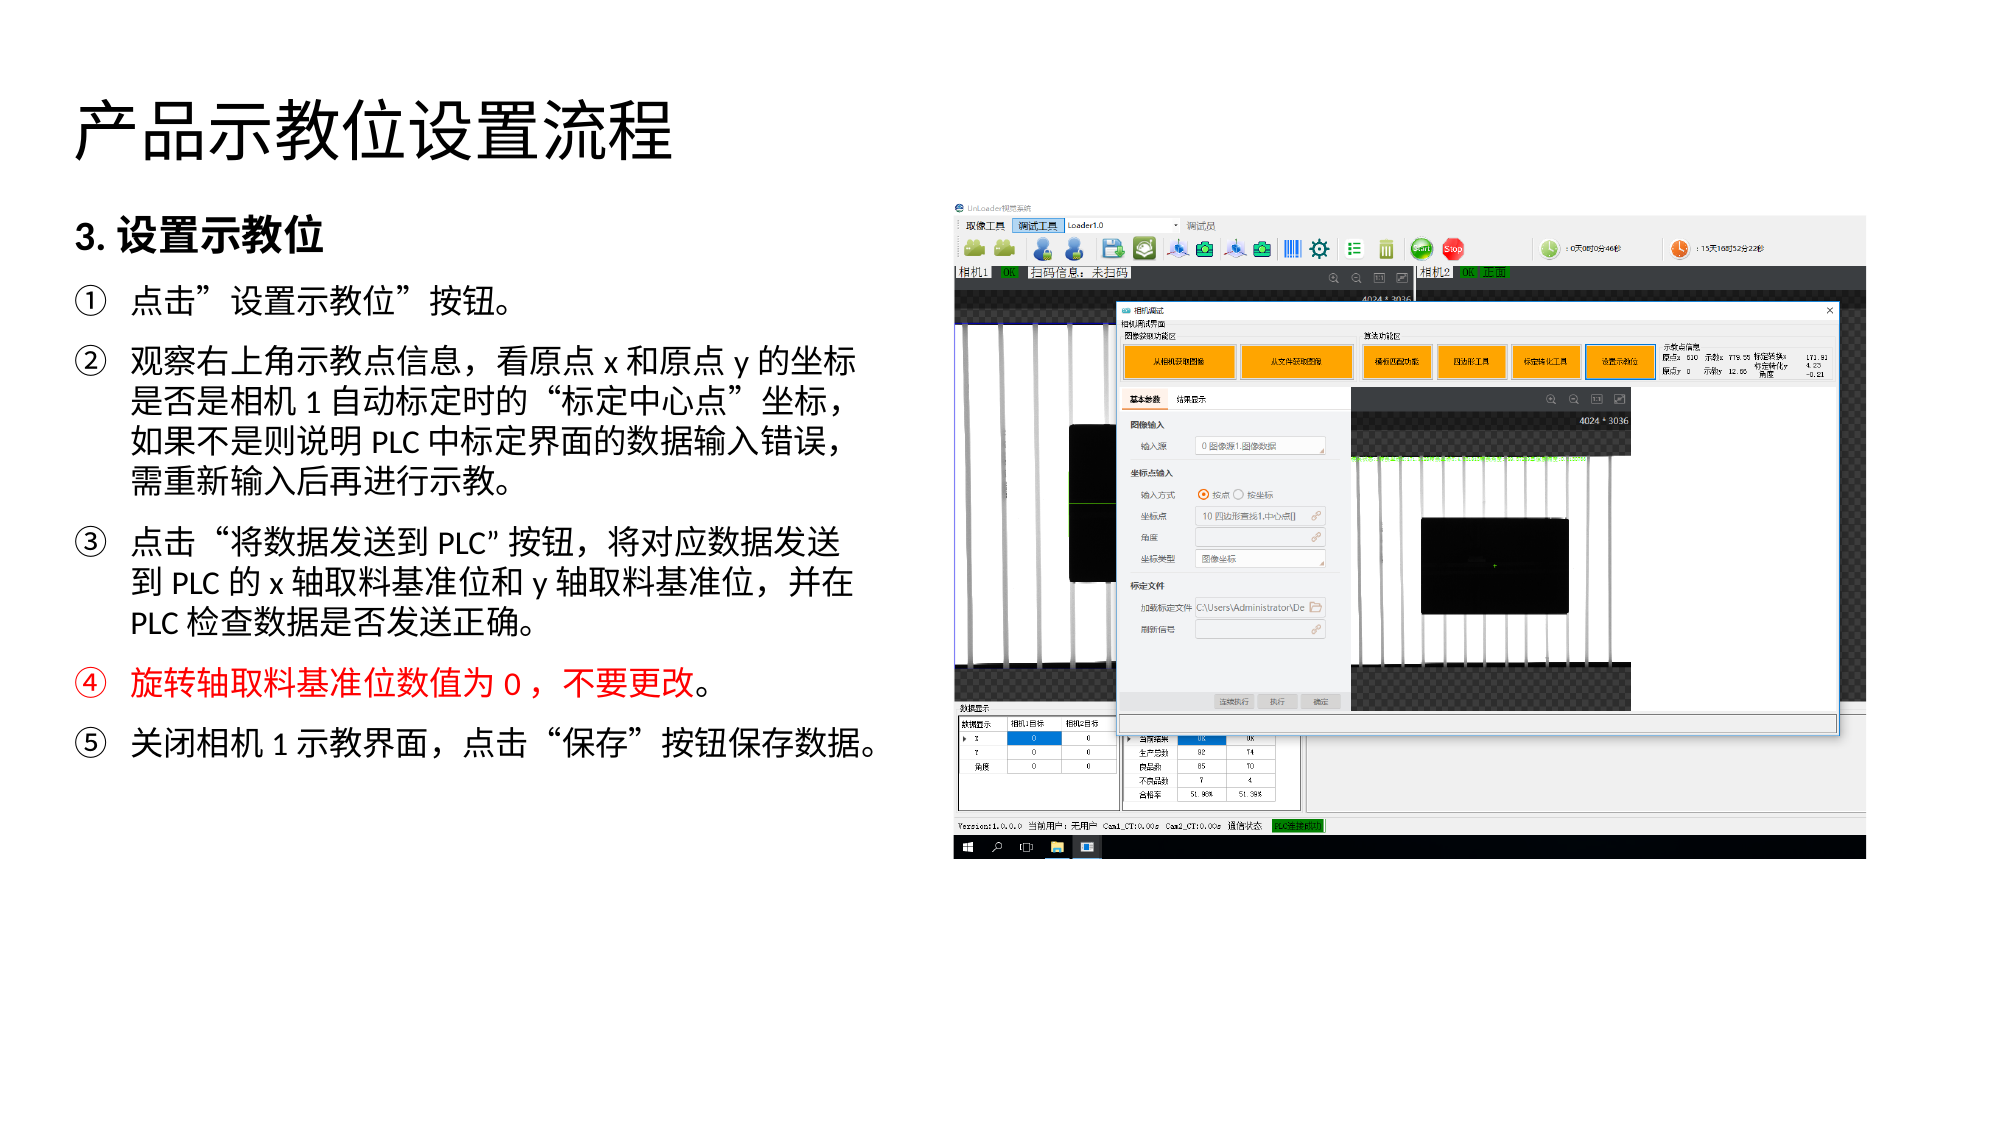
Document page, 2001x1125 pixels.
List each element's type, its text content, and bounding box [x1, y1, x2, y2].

title 产品示教位设置流程 [59, 59, 768, 178]
list 3.设置示教位 点击”设置示教位”按钮。 观察右上角示教点信息，看原点x和原点y的坐标是否是相机1自动标定时的“标定中心点”坐标，如果不是则说明PLC中标定界面的数据输入错误，需重新输入后再进行示教。 点击“将数据发送到PLC”按钮，将对应数据发送到PLC的x轴取料基准位和y轴取料基准位，并在PLC检查数据是否发送正确。 旋转轴取料基准位数值为0，不要更改。 关闭相机1示教界面，点击“保存”按钮保存数据。 [59, 201, 888, 990]
picture [953, 201, 1867, 859]
